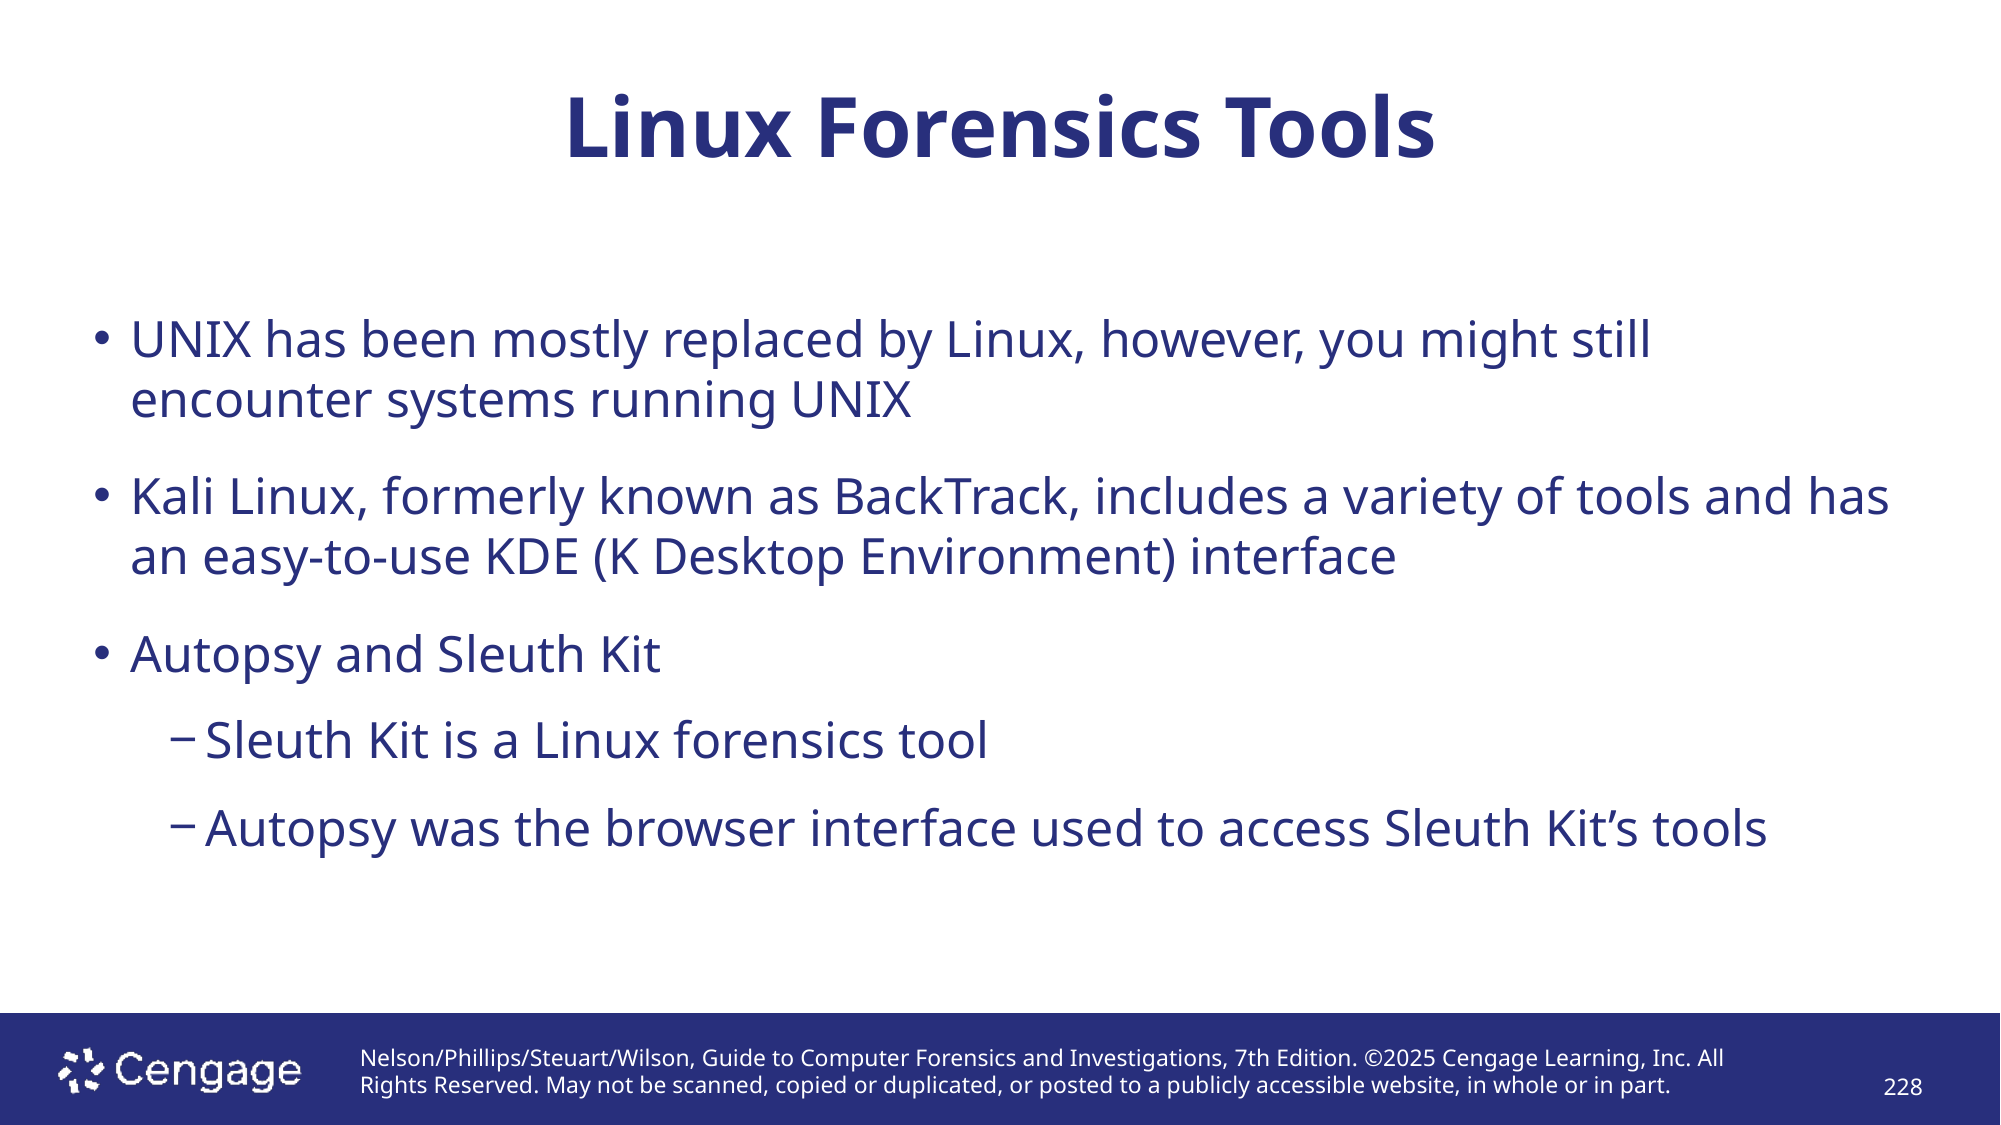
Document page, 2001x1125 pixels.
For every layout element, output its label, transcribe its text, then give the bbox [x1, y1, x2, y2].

list UNIX has been mostly replaced by Linux, however, you might still encounter systems running UNIX Kali Linux, formerly known as BackTrack, includes a variety of tools and has an easy-to-use KDE (K Desktop Environment) interface Autopsy and Sleuth Kit Sleuth Kit is a Linux forensics tool Autopsy was the browser interface used to access Sleuth Kit’s tools [78, 299, 1923, 1014]
title Linux Forensics Tools [78, 77, 1923, 278]
picture [30, 1020, 329, 1122]
